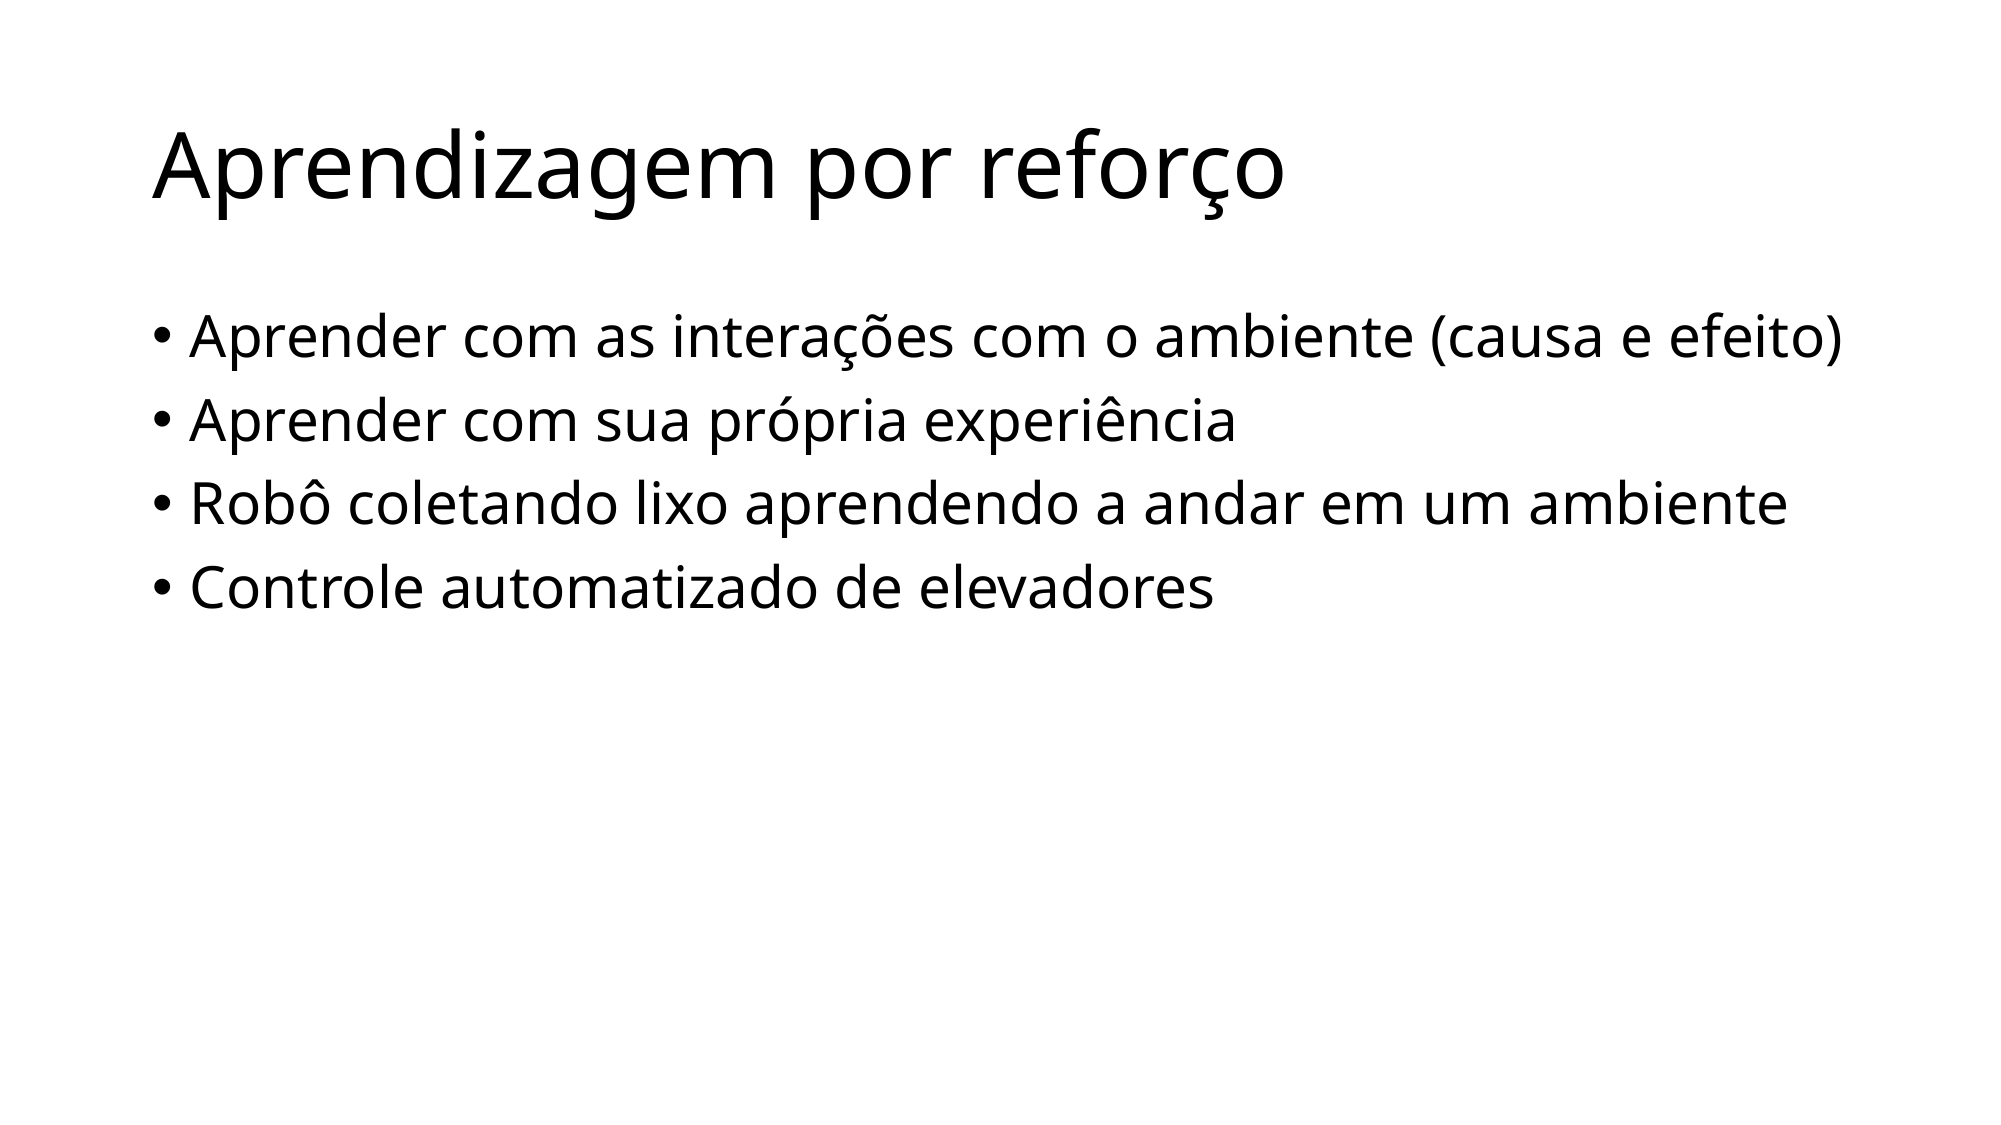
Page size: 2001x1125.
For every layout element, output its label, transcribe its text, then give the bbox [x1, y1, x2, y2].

list Aprender com as interações com o ambiente (causa e efeito) Aprender com sua própria experiência Robô coletando lixo aprendendo a andar em um ambiente Controle automatizado de elevadores [137, 299, 1863, 1014]
title Aprendizagem por reforço [137, 59, 1863, 278]
